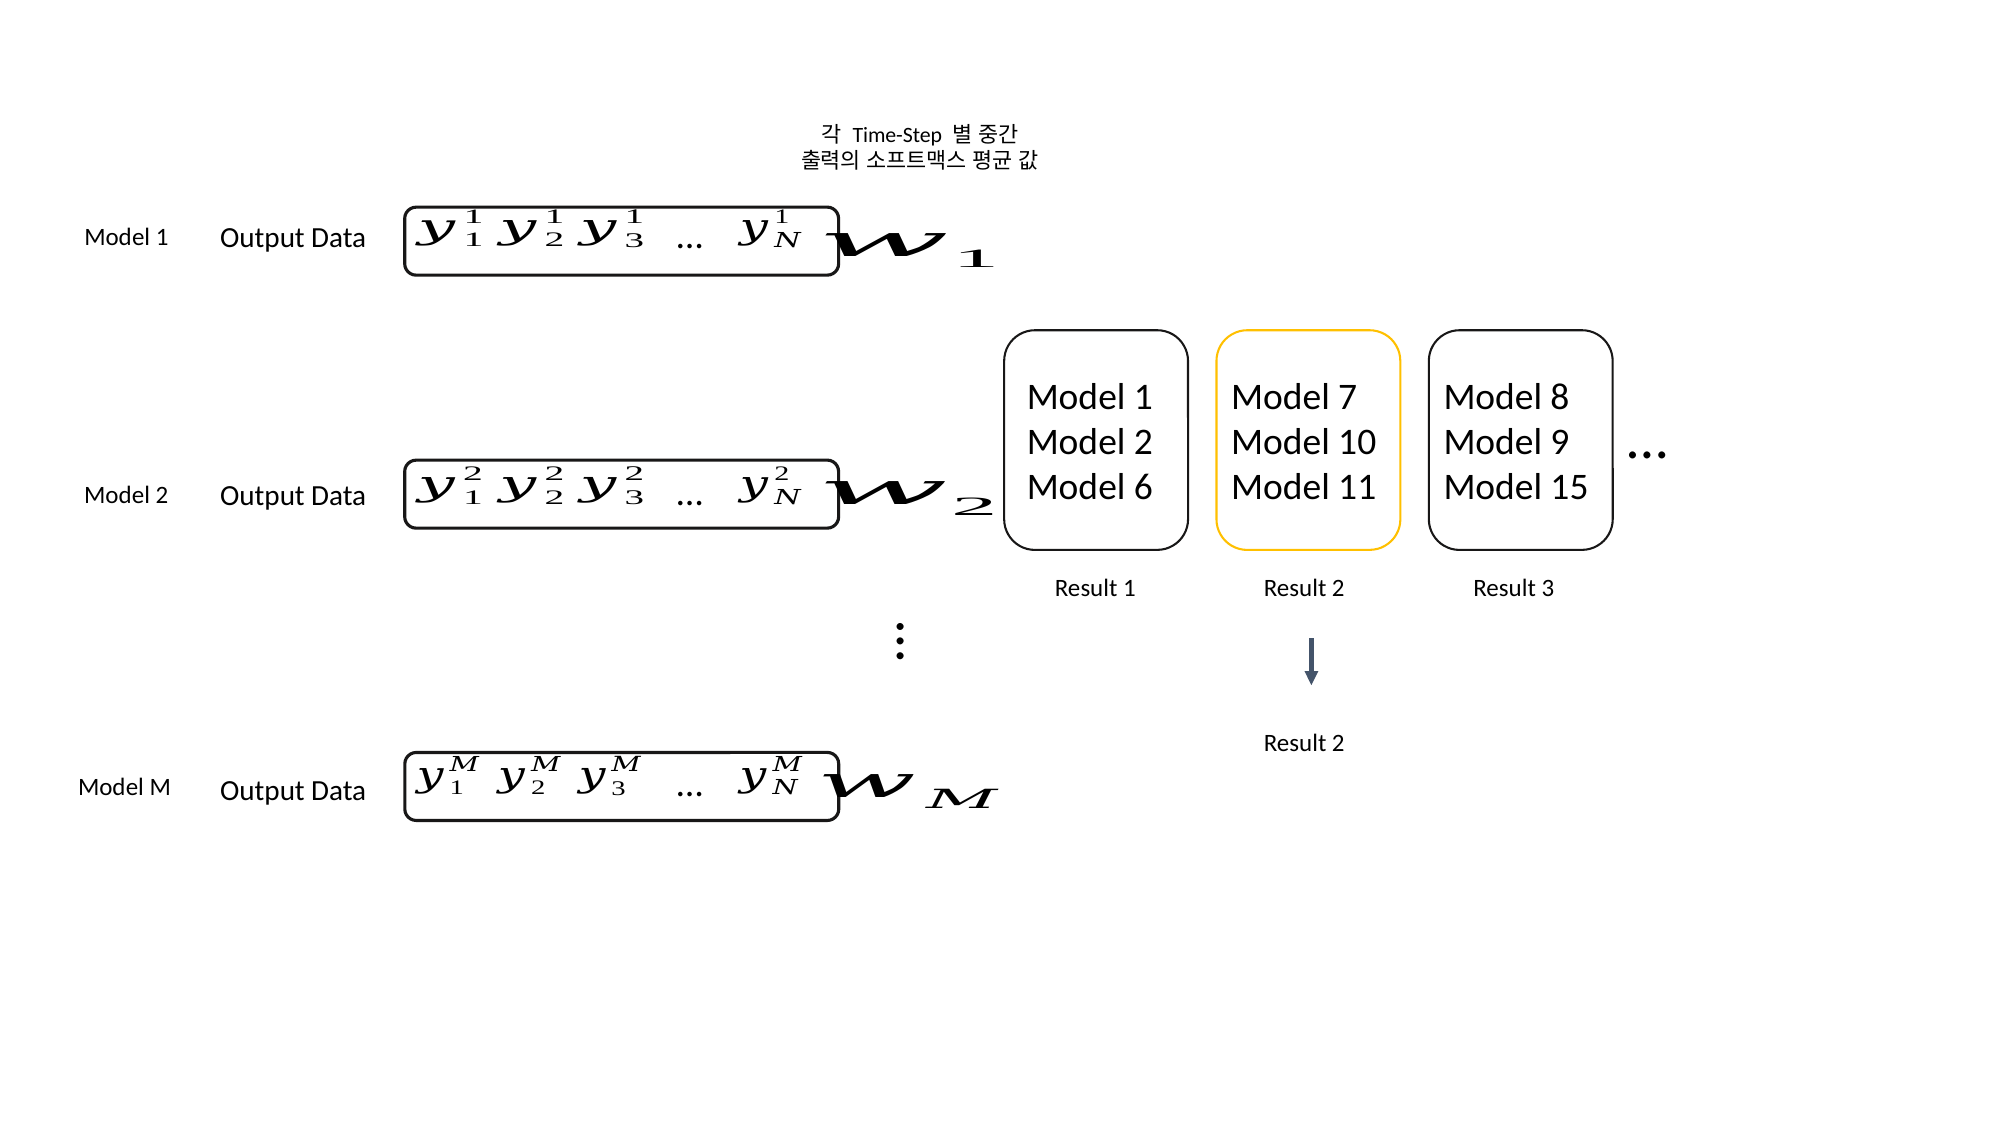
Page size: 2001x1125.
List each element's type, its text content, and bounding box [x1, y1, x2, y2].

text_box Output Data [205, 468, 397, 519]
text_box [403, 459, 840, 530]
text_box Model 1 [69, 212, 205, 258]
text_box Model 1 Model 2 Model 6 [1012, 364, 1181, 515]
text_box [1215, 329, 1402, 551]
text_box [403, 206, 840, 277]
text_box 각 Time-Step 별 중간 출력의 소프트맥스 평균 값 [775, 113, 1065, 181]
text_box Model M [63, 763, 203, 808]
text_box Model 8 Model 9 Model 15 [1428, 364, 1613, 515]
text_box … [655, 203, 724, 264]
text_box Result 1 [1040, 563, 1165, 609]
text_box … [878, 606, 964, 675]
text_box Result 2 [1249, 719, 1374, 765]
text_box Result 3 [1458, 563, 1584, 609]
text_box Output Data [205, 763, 397, 814]
text_box [1427, 329, 1614, 551]
text_box [1003, 329, 1190, 551]
text_box Output Data [205, 211, 397, 261]
text_box Model 7 Model 10 Model 11 [1216, 364, 1401, 515]
text_box Model 2 [69, 471, 205, 516]
text_box … [1612, 393, 1681, 478]
text_box Result 2 [1249, 563, 1374, 609]
text_box [403, 751, 840, 822]
